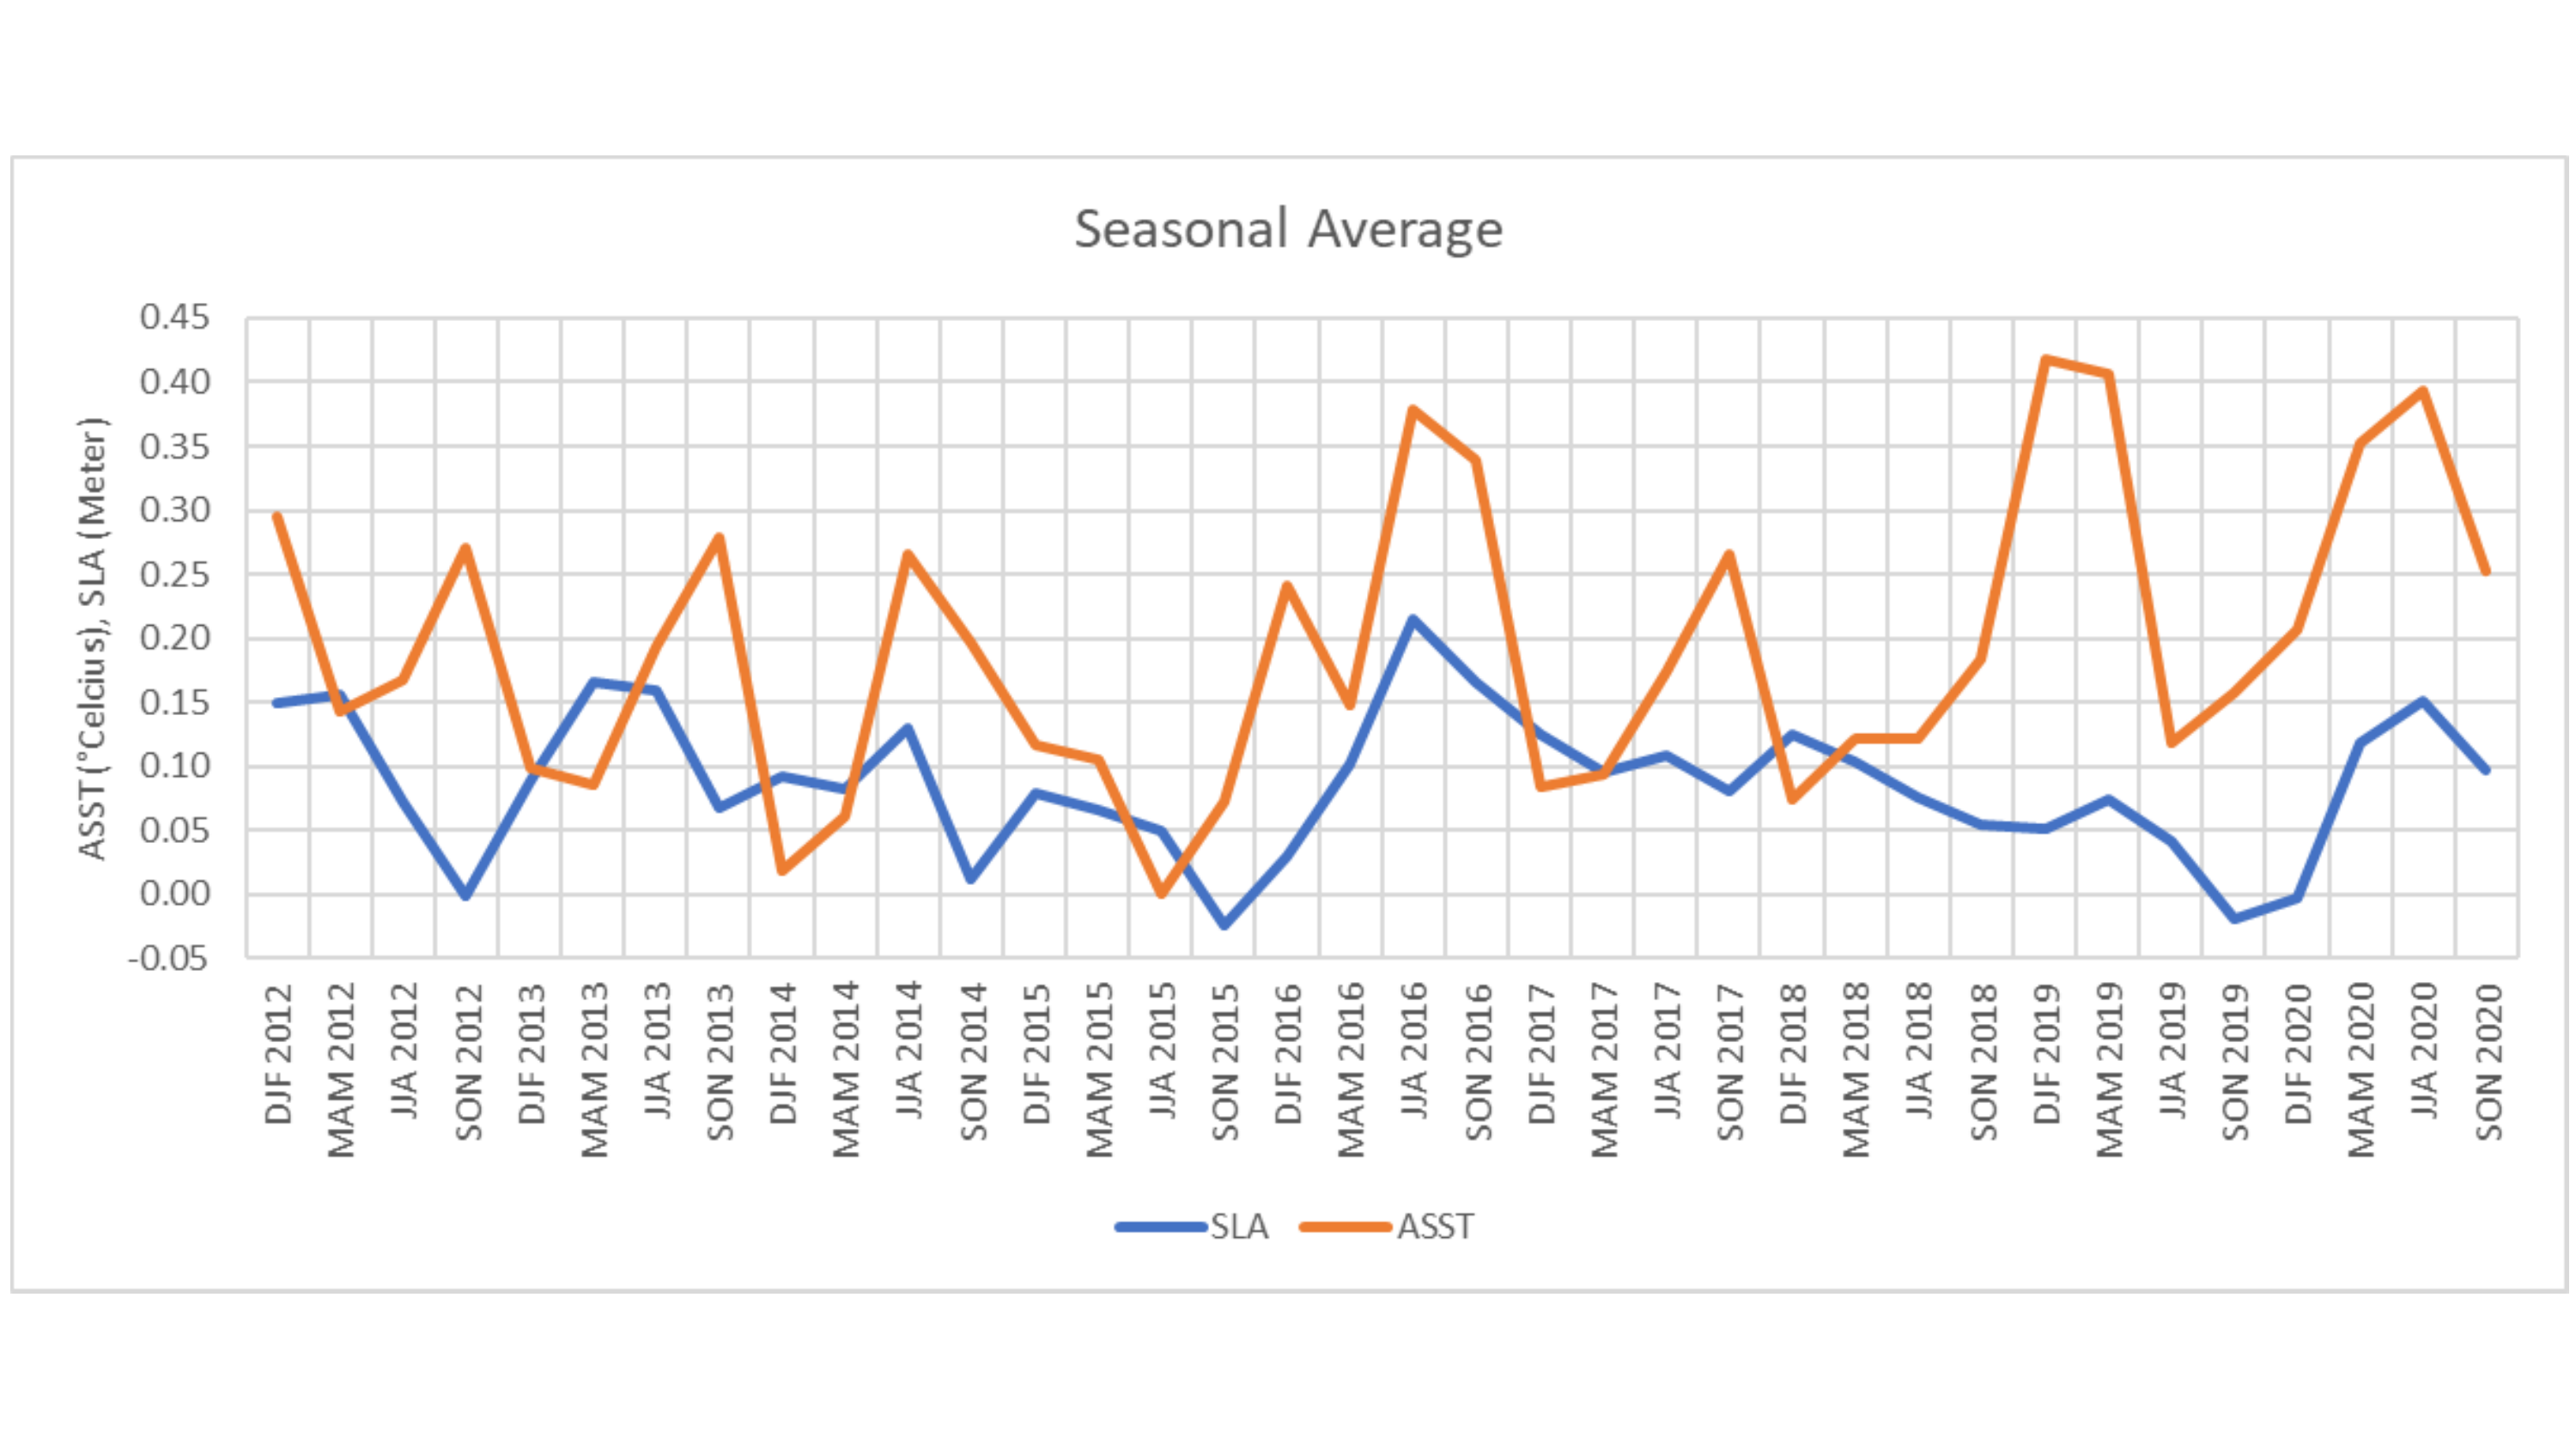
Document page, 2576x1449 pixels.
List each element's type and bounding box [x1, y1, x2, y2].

picture [10, 155, 2570, 1294]
